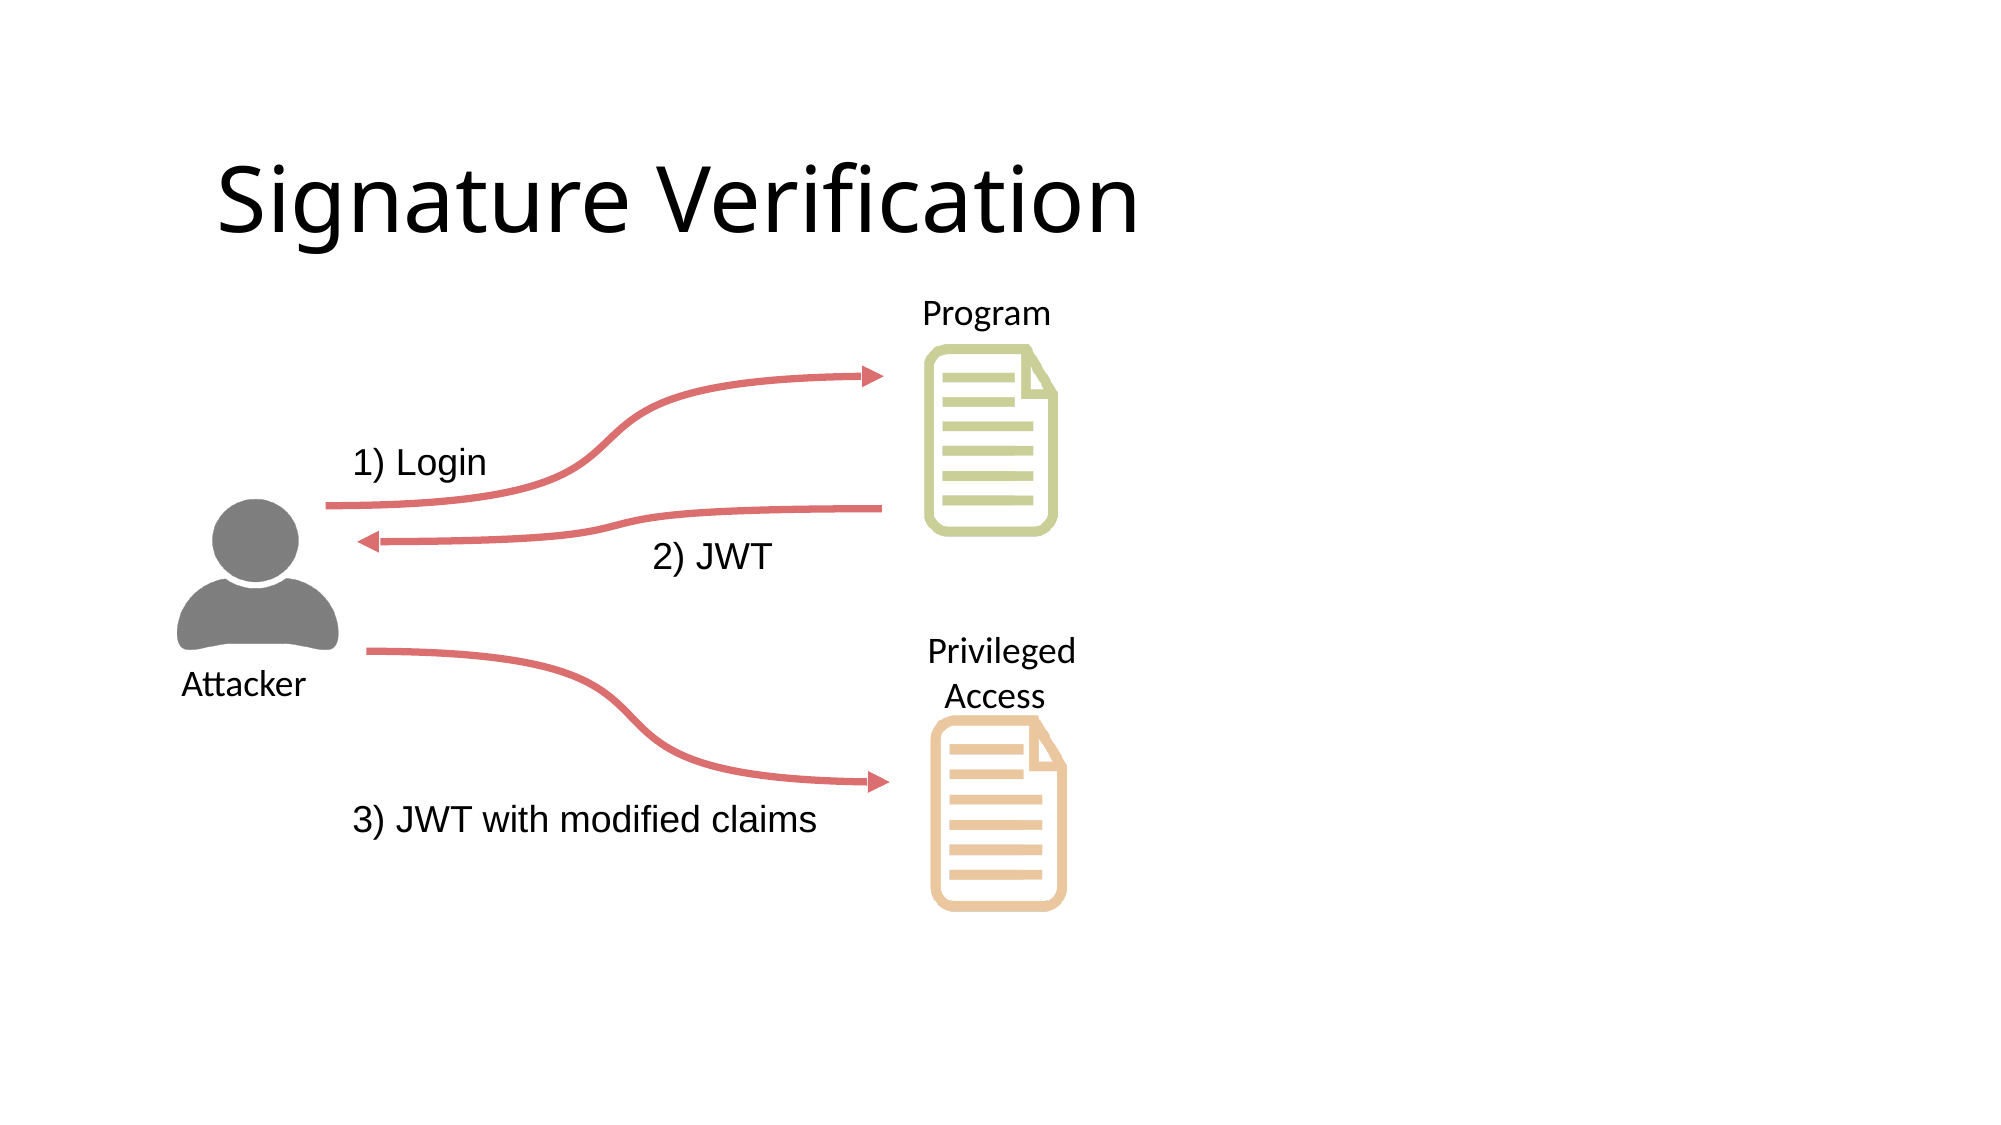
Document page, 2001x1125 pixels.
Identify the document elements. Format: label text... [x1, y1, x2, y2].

text_box Privileged Access [912, 618, 1092, 724]
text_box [325, 376, 884, 506]
text_box Program [907, 280, 1067, 337]
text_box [366, 651, 890, 783]
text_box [357, 508, 882, 542]
text_box 2) JWT [637, 542, 825, 624]
picture [899, 337, 1073, 548]
picture [906, 715, 1083, 923]
text_box 3) JWT with modified claims [337, 787, 863, 863]
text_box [166, 487, 363, 712]
title Signature Verification [202, 93, 1927, 311]
